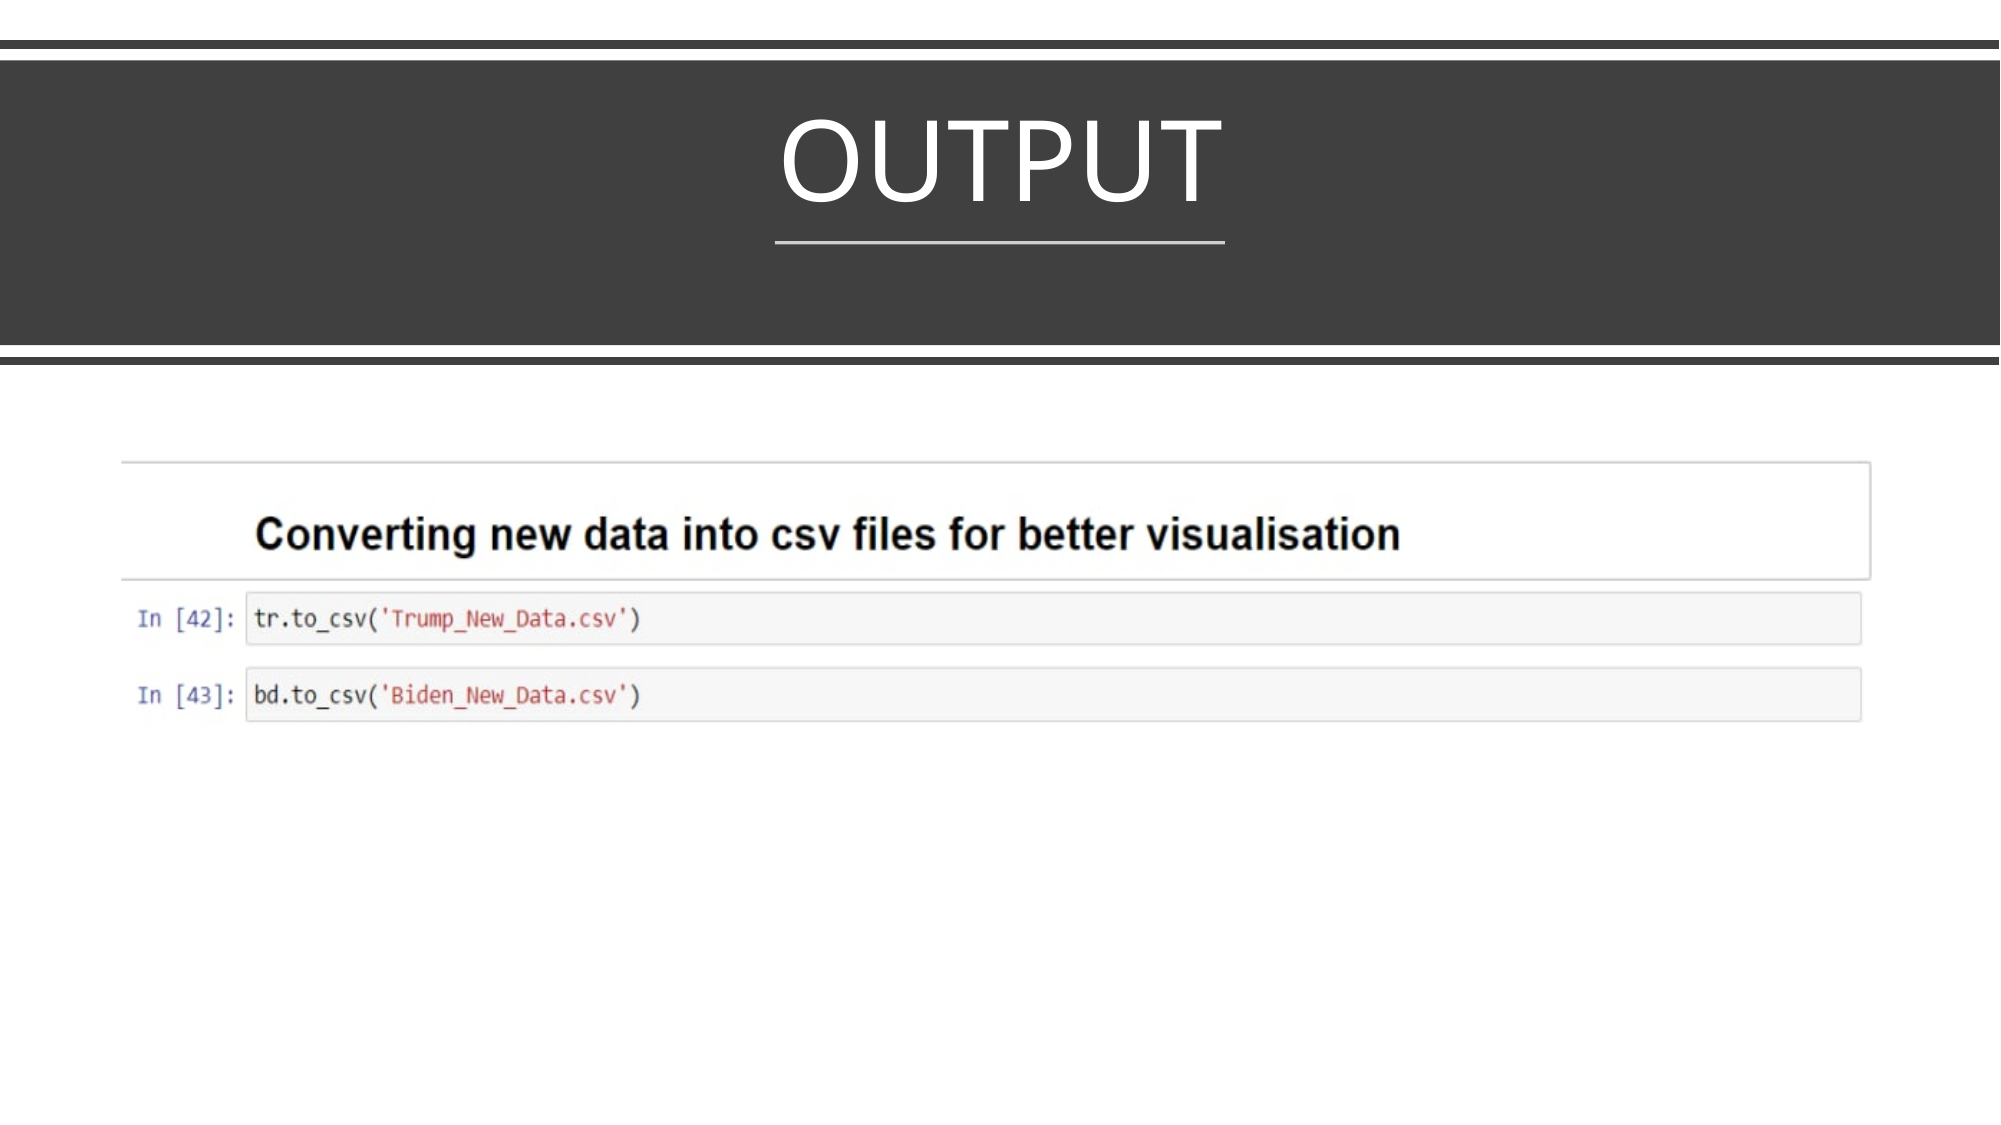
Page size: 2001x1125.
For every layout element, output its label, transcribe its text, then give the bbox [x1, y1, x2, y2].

text_box [0, 59, 2000, 346]
picture [121, 445, 1879, 797]
title OUTPUT [86, 80, 1914, 233]
